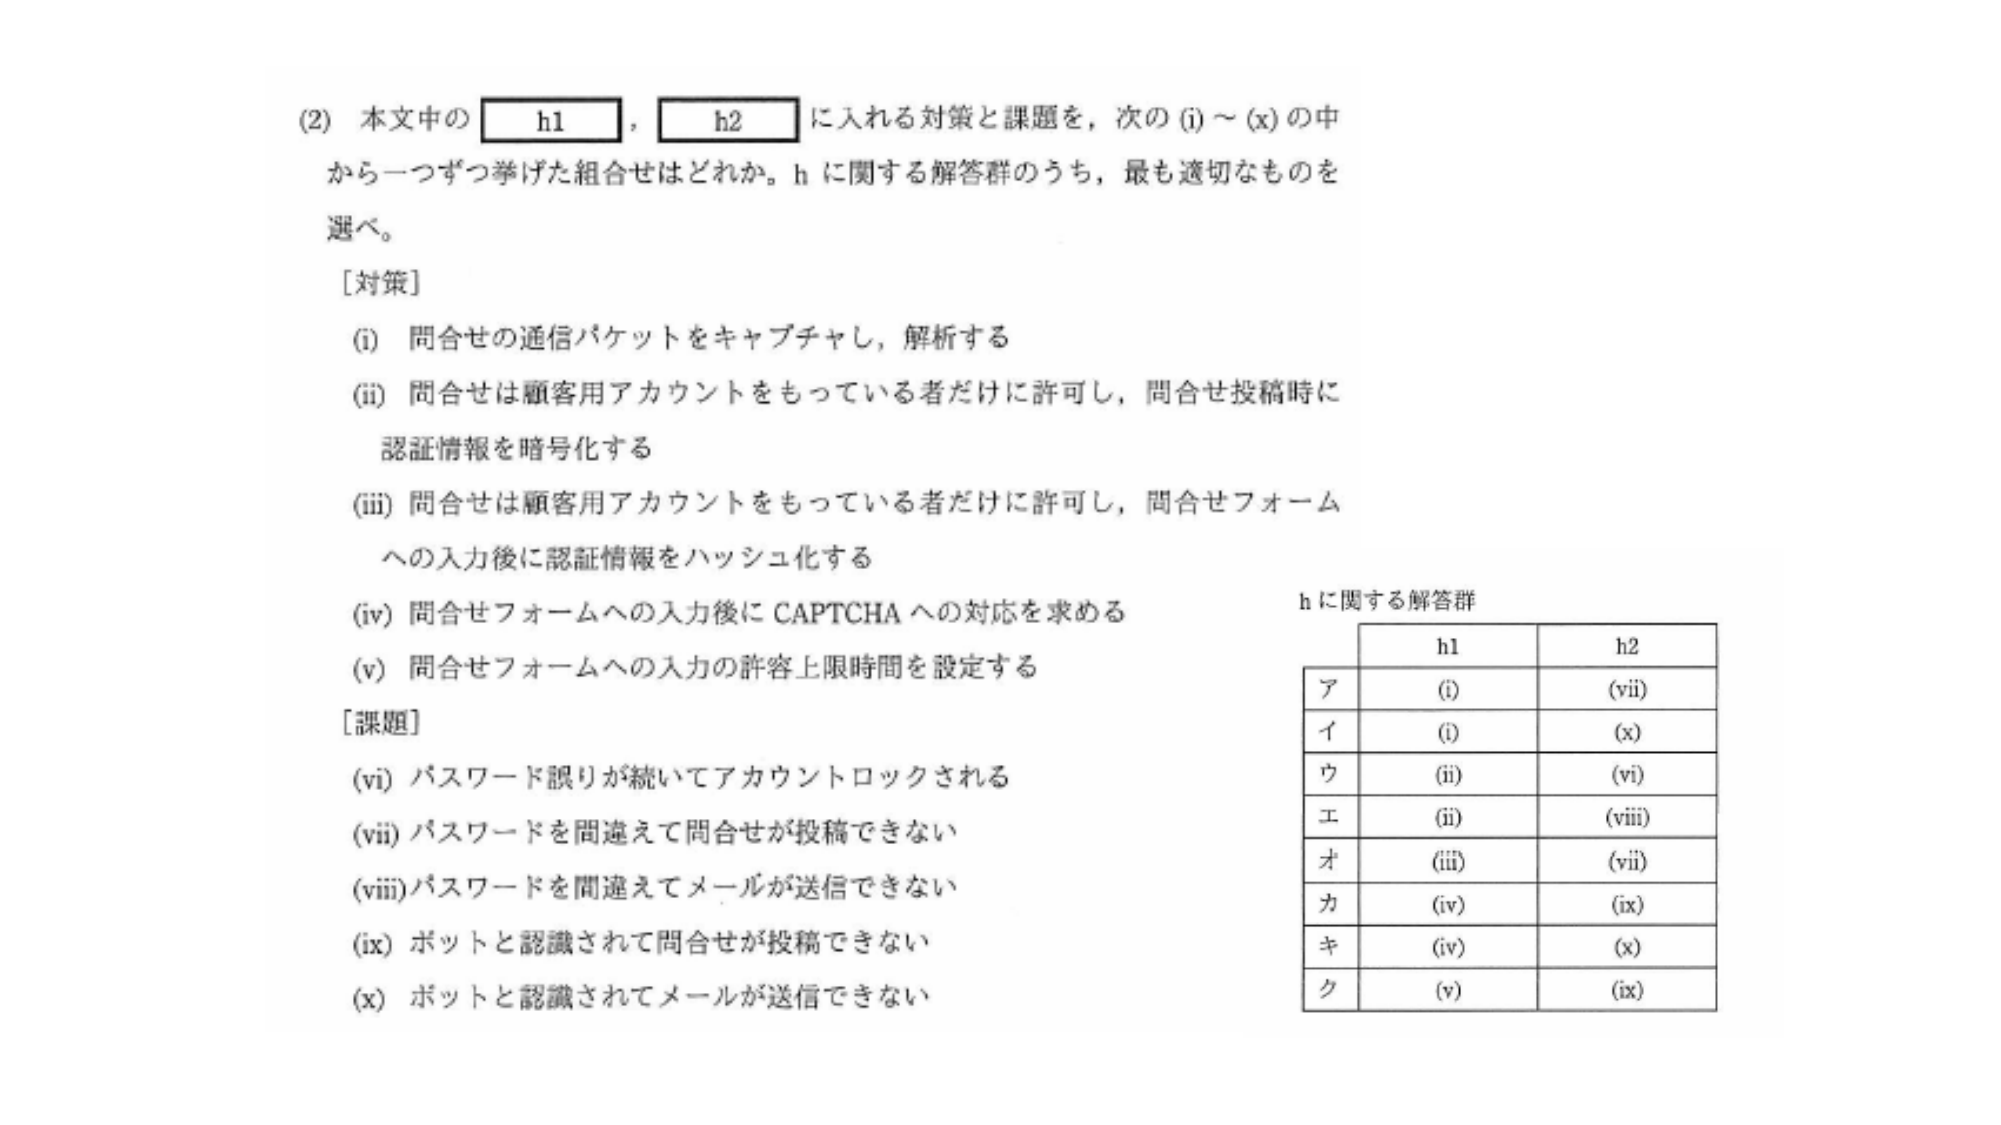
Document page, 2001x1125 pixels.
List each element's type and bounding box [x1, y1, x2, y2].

picture [265, 66, 1784, 1038]
